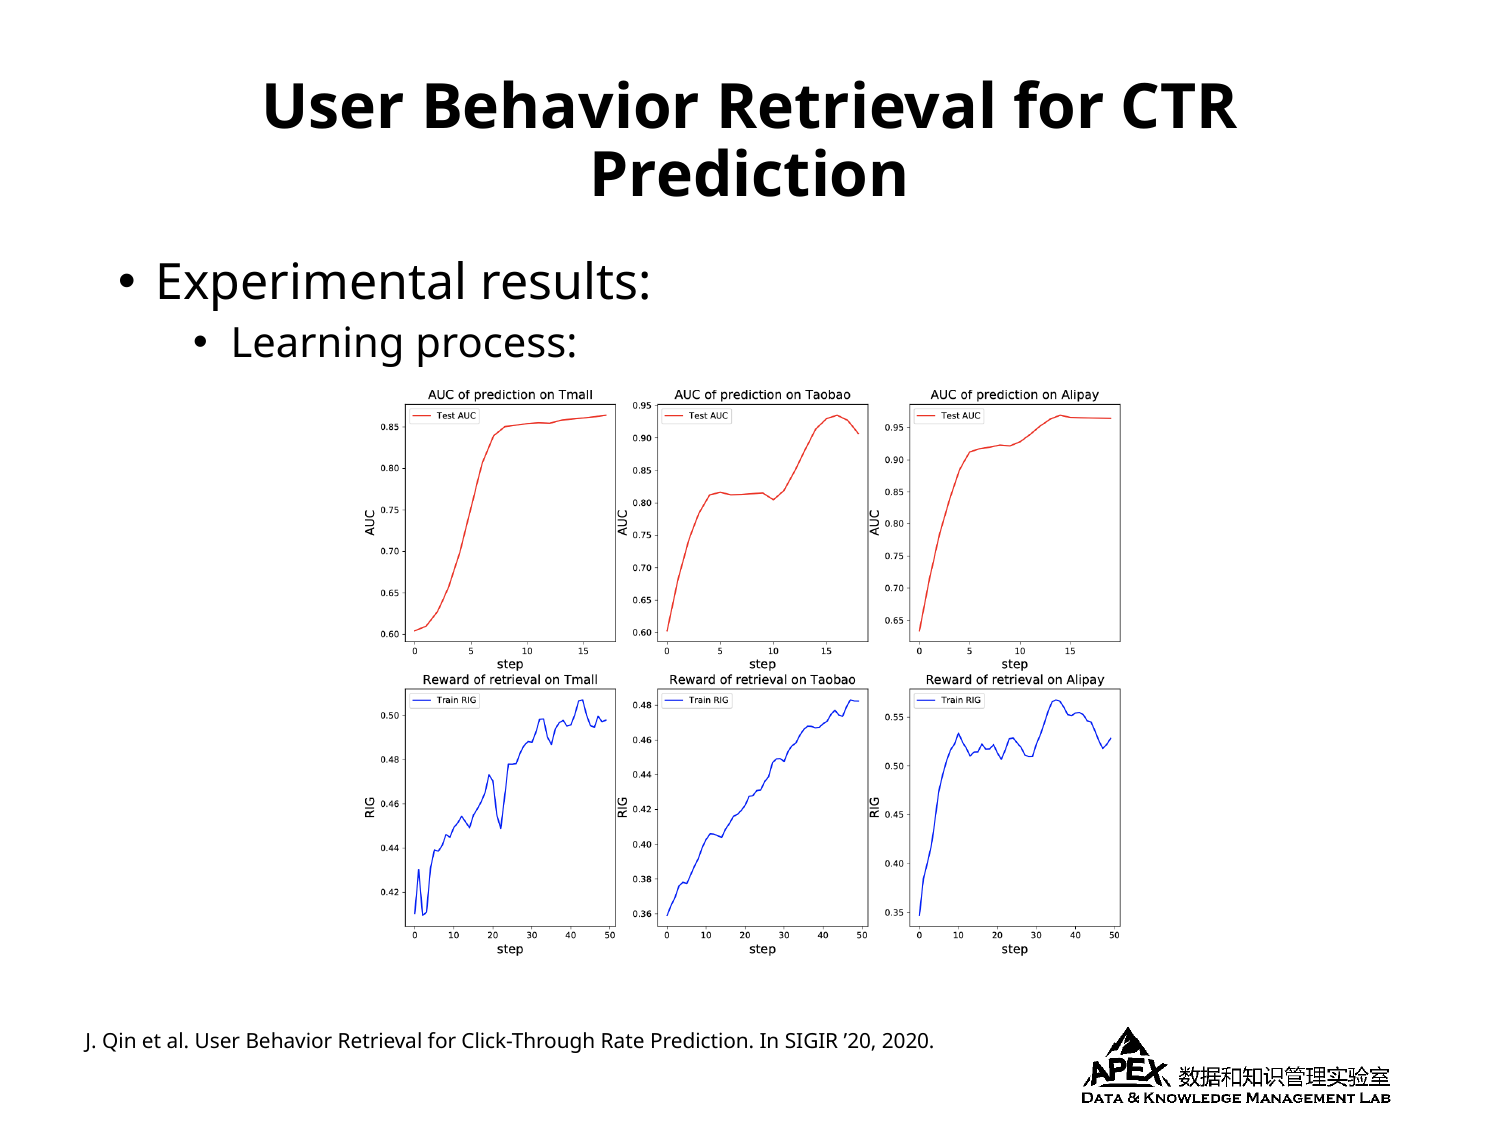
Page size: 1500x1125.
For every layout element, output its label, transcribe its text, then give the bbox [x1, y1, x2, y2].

picture [353, 377, 1147, 978]
picture [1075, 1018, 1397, 1119]
text_box J. Qin et al. User Behavior Retrieval for Click-Through Rate Prediction. In SIGIR ’20, 2020. [70, 1001, 1007, 1080]
list Experimental results: Learning process: [103, 249, 1397, 1014]
title User Behavior Retrieval for CTR Prediction [103, 59, 1397, 225]
